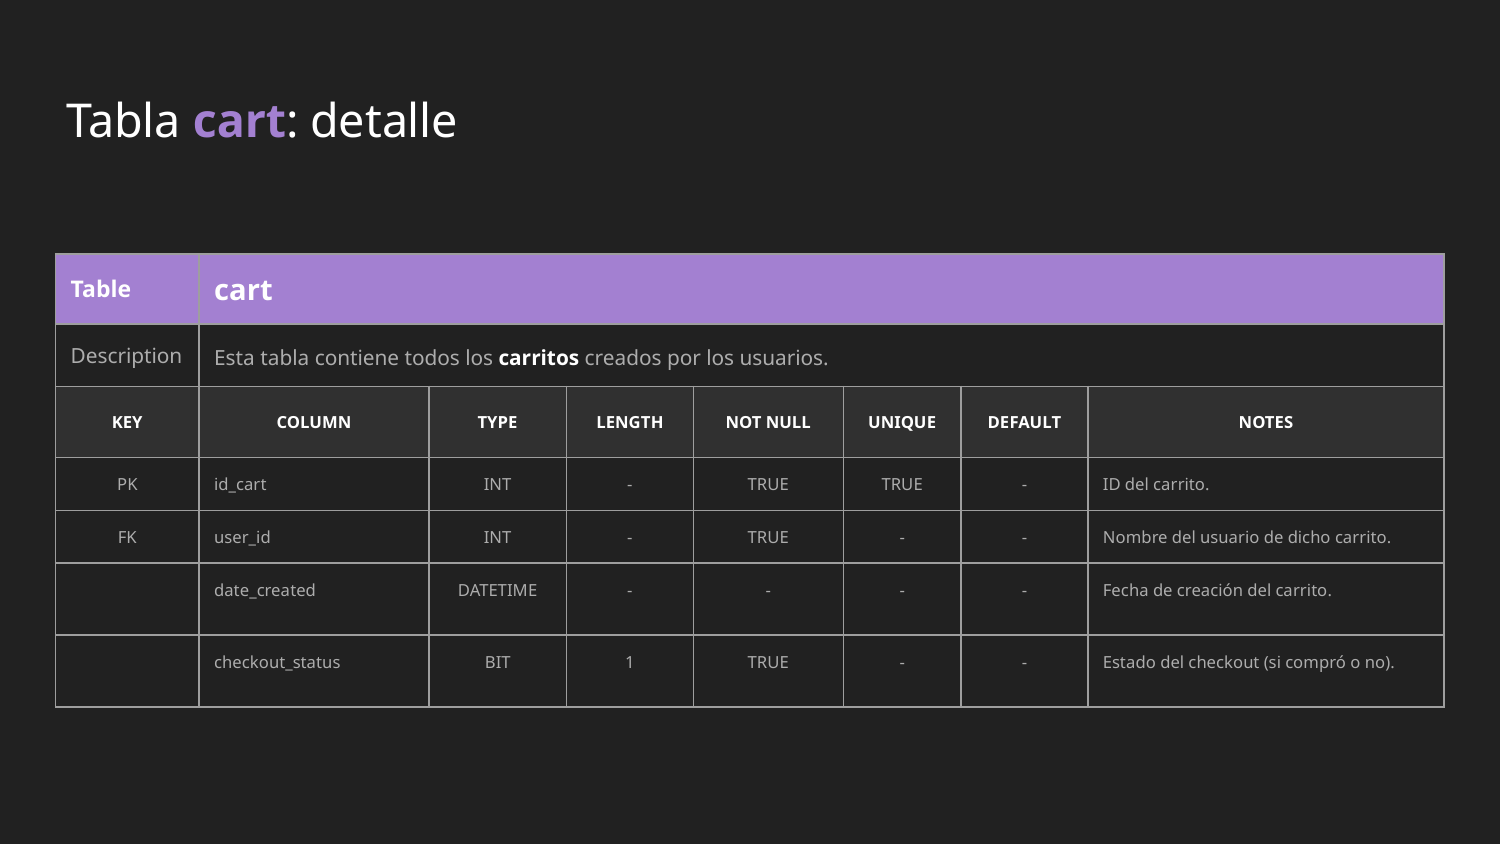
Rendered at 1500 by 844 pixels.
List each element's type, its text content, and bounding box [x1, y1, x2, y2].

table_cell KEY [56, 387, 198, 457]
table_cell TRUE [844, 458, 960, 510]
table_cell LENGTH [567, 387, 693, 457]
table_header cart [200, 255, 1443, 323]
table_cell user_id [200, 511, 428, 562]
table_cell FK [56, 511, 198, 562]
table_cell TRUE [694, 636, 843, 706]
table_cell ID del carrito. [1089, 458, 1443, 510]
table_cell NOT NULL [694, 387, 843, 457]
table_cell - [962, 458, 1087, 510]
table_cell BIT [430, 636, 566, 706]
table_cell checkout_status [200, 636, 428, 706]
table_cell - [694, 564, 843, 634]
table_cell DATETIME [430, 564, 566, 634]
table_cell DEFAULT [962, 387, 1087, 457]
table_cell INT [430, 511, 566, 562]
table_cell - [844, 636, 960, 706]
table_cell NOTES [1089, 387, 1443, 457]
table_cell COLUMN [200, 387, 428, 457]
table_header Table [56, 255, 198, 323]
table_cell PK [56, 458, 198, 510]
table_cell 1 [567, 636, 693, 706]
table_cell [56, 564, 198, 634]
table_cell Esta tabla contiene todos los carritos creados por los usuarios. [200, 325, 1443, 386]
table_cell Fecha de creación del carrito. [1089, 564, 1443, 634]
table_cell TRUE [694, 458, 843, 510]
table_cell - [962, 636, 1087, 706]
table_cell Estado del checkout (si compró o no). [1089, 636, 1443, 706]
table_cell [56, 636, 198, 706]
table_cell - [567, 458, 693, 510]
table_cell UNIQUE [844, 387, 960, 457]
table_cell - [962, 564, 1087, 634]
table_cell - [962, 511, 1087, 562]
table_cell date_created [200, 564, 428, 634]
table_cell id_cart [200, 458, 428, 510]
table_cell INT [430, 458, 566, 510]
table_cell Nombre del usuario de dicho carrito. [1089, 511, 1443, 562]
table_cell TRUE [694, 511, 843, 562]
table_cell Description [56, 325, 198, 386]
table_cell TYPE [430, 387, 566, 457]
table_cell - [567, 511, 693, 562]
table_cell - [844, 564, 960, 634]
table_cell - [567, 564, 693, 634]
title Tabla cart: detalle [51, 72, 1449, 167]
table_cell - [844, 511, 960, 562]
